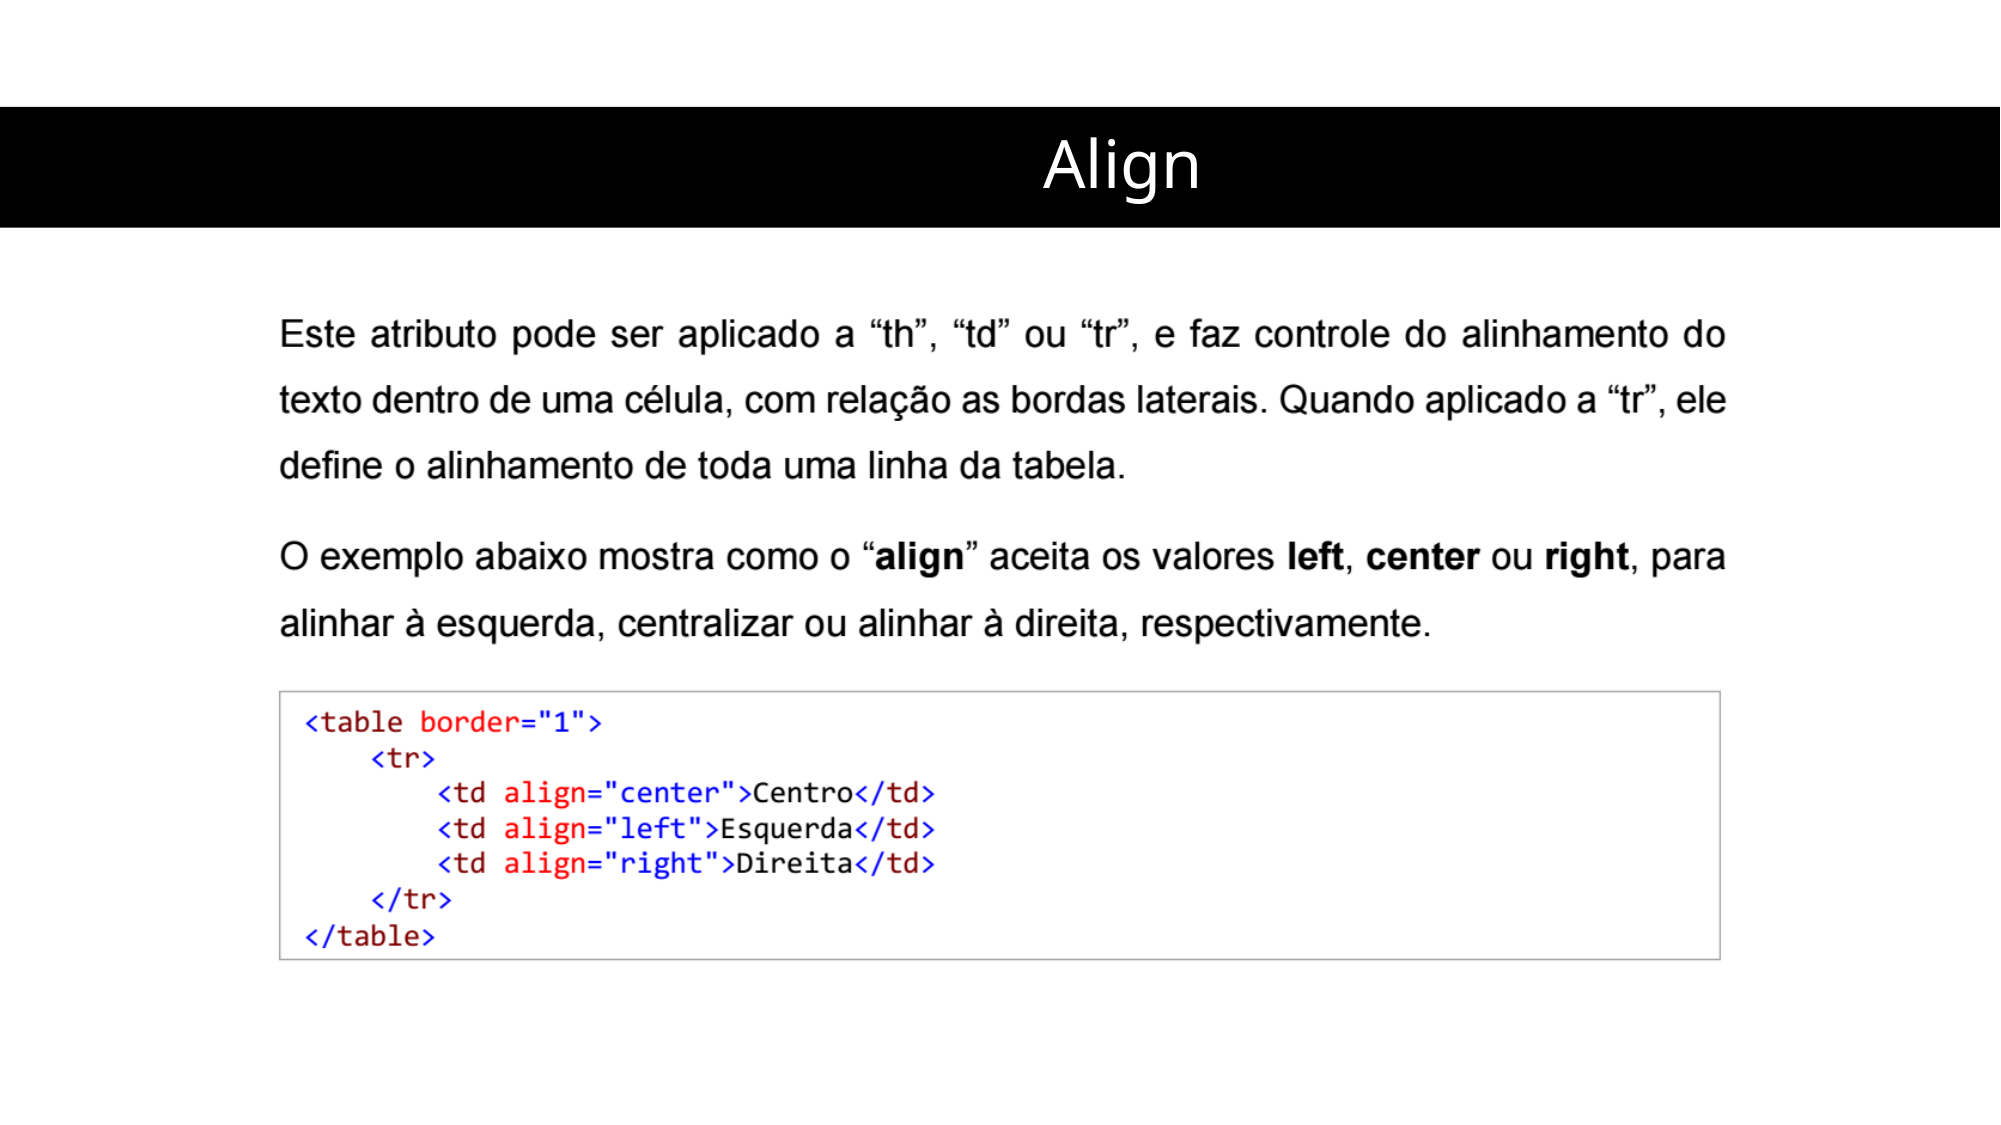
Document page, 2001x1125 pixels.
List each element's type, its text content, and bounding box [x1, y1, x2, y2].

title Align [91, 105, 1931, 228]
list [224, 274, 1776, 997]
text_box [0, 105, 2000, 229]
